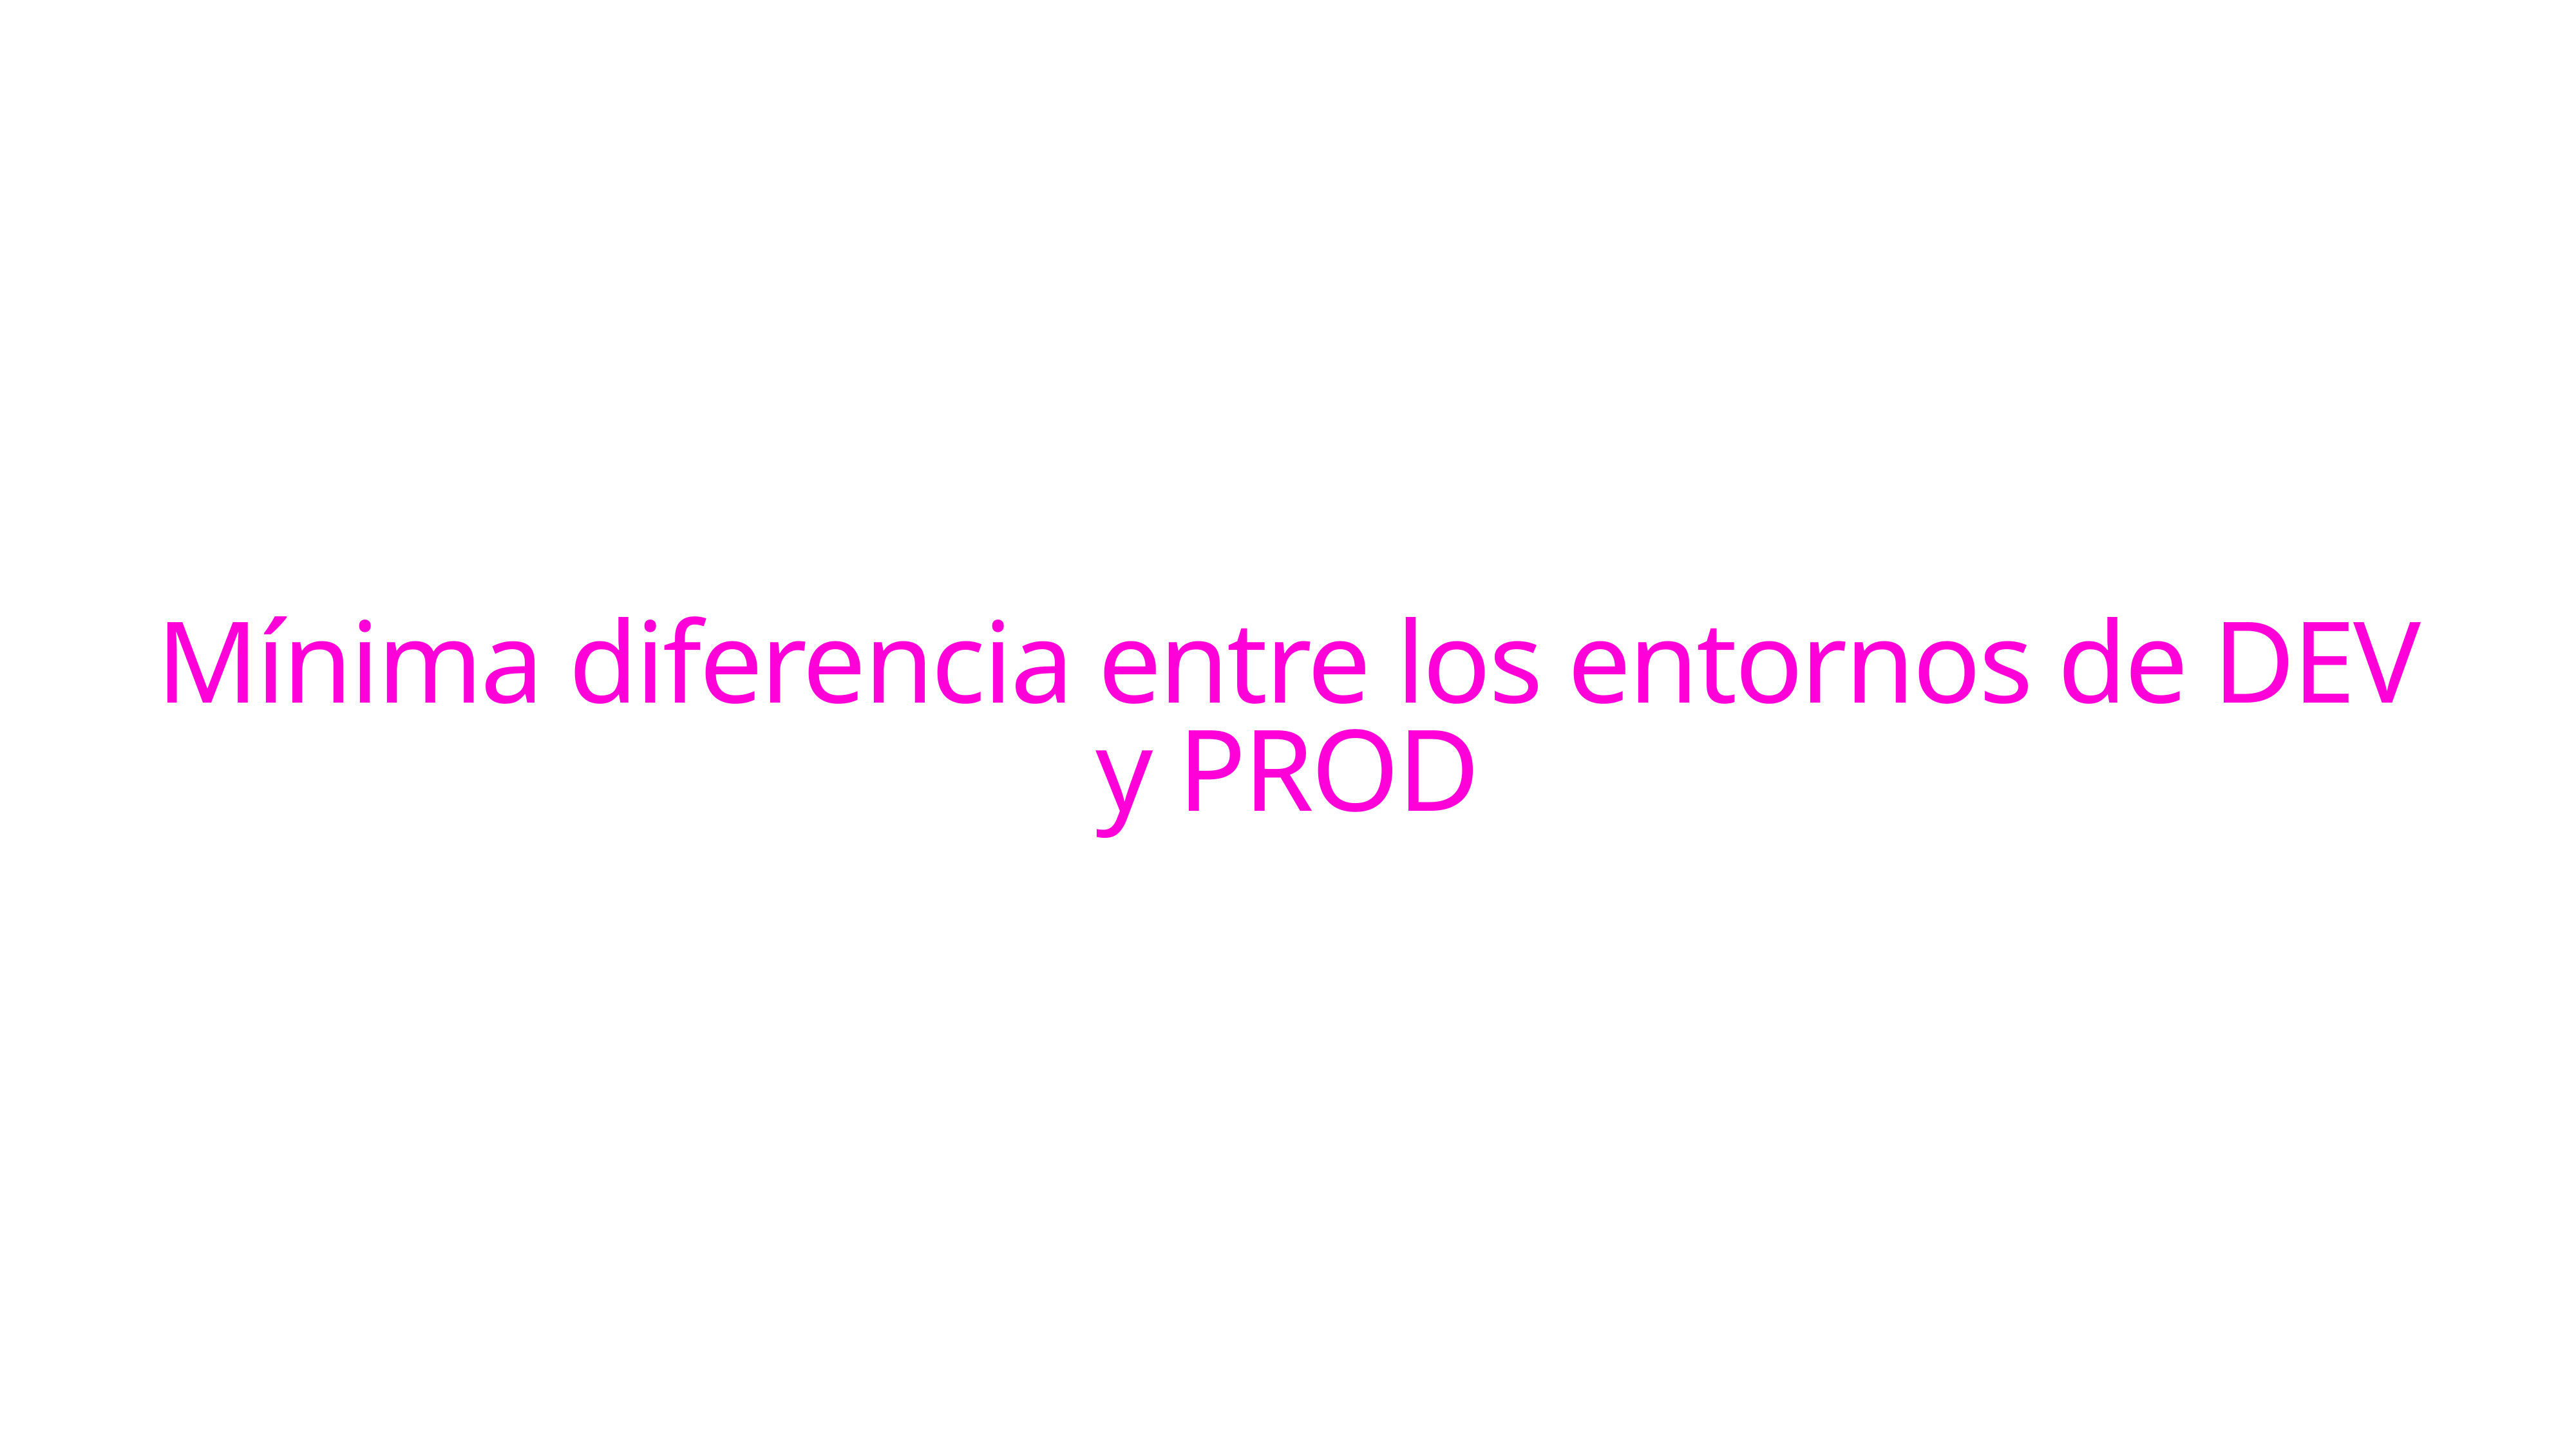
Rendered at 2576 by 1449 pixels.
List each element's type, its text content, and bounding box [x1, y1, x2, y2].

list Mínima diferencia entre los entornos de DEV y PROD [133, 542, 2443, 906]
